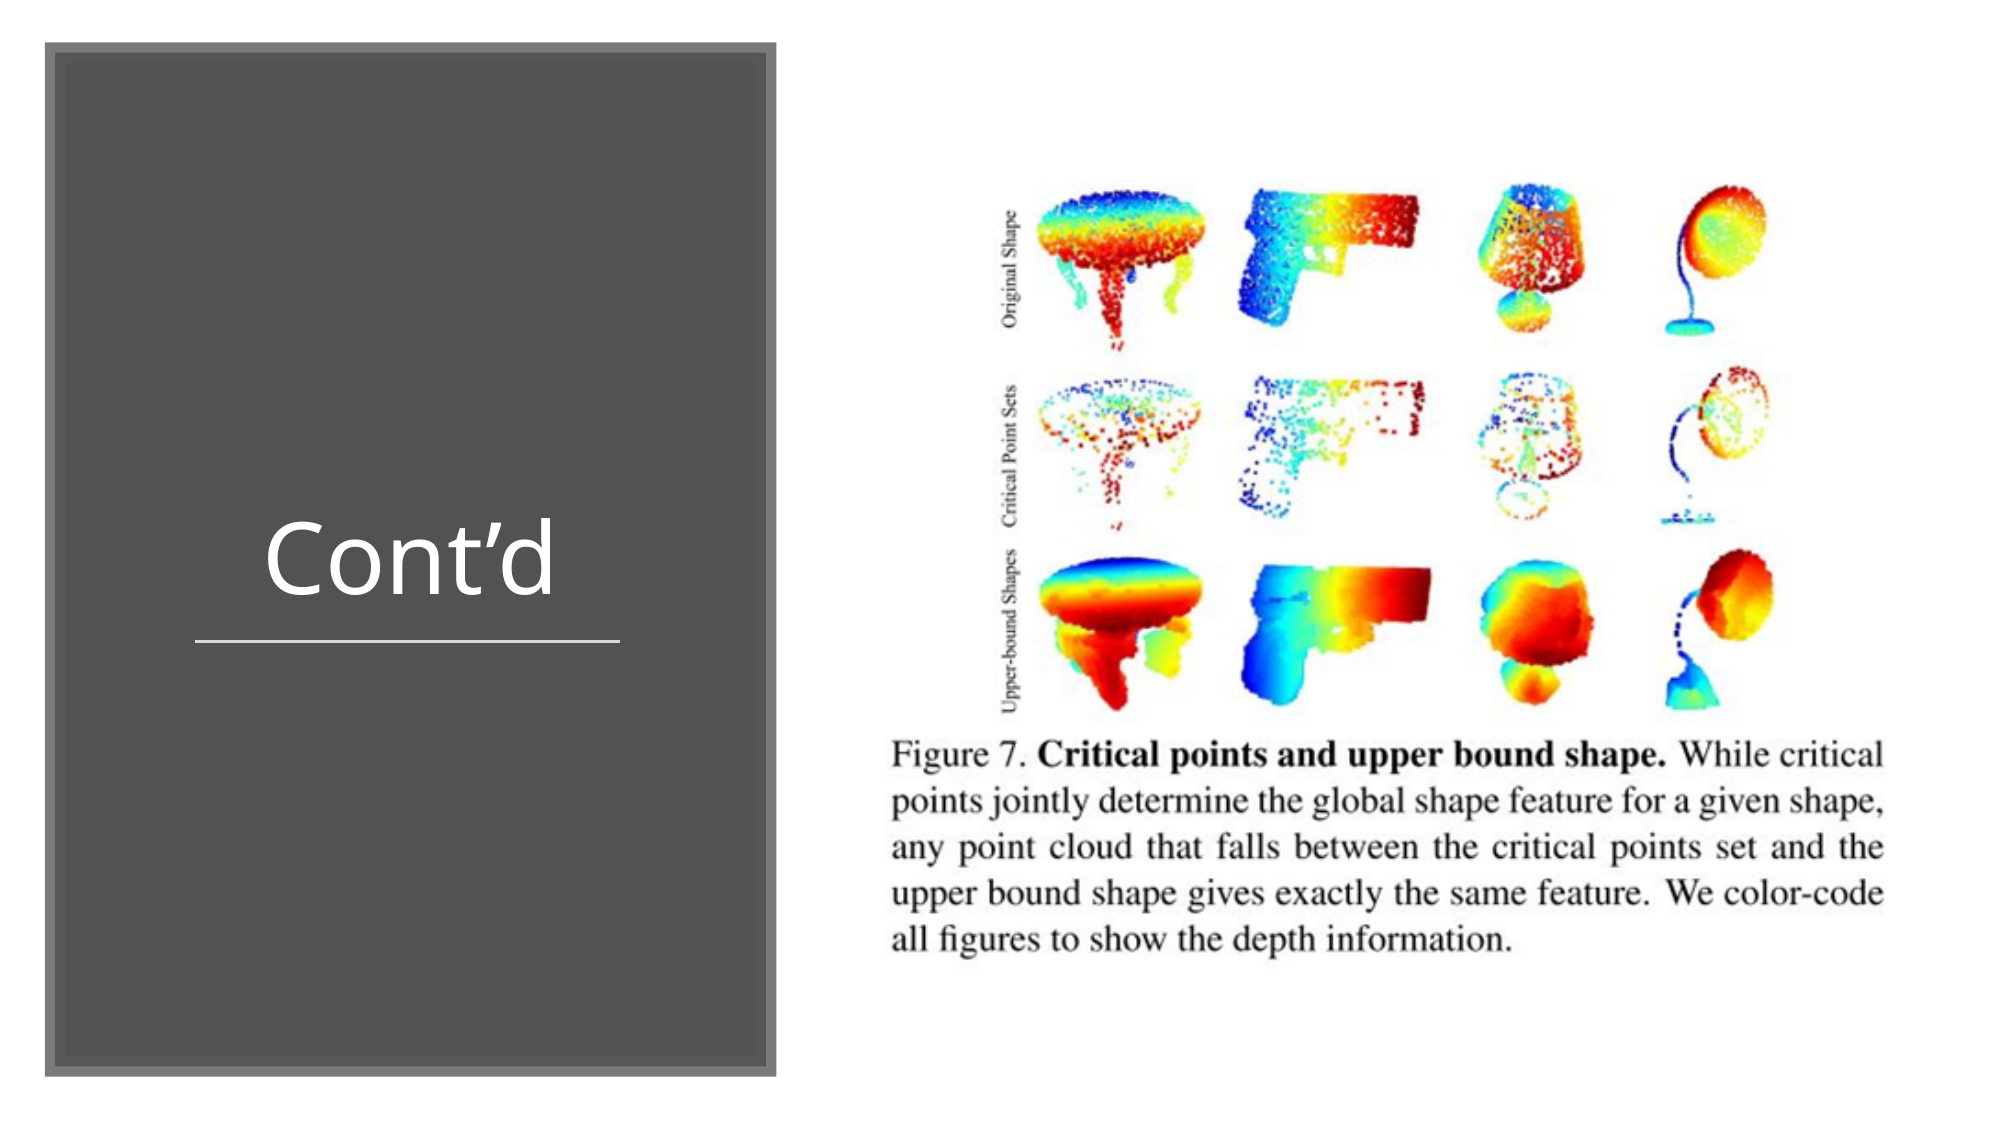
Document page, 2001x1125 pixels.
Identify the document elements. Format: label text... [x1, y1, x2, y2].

text_box [54, 52, 767, 1067]
title Cont’d [110, 149, 711, 624]
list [845, 157, 1921, 969]
